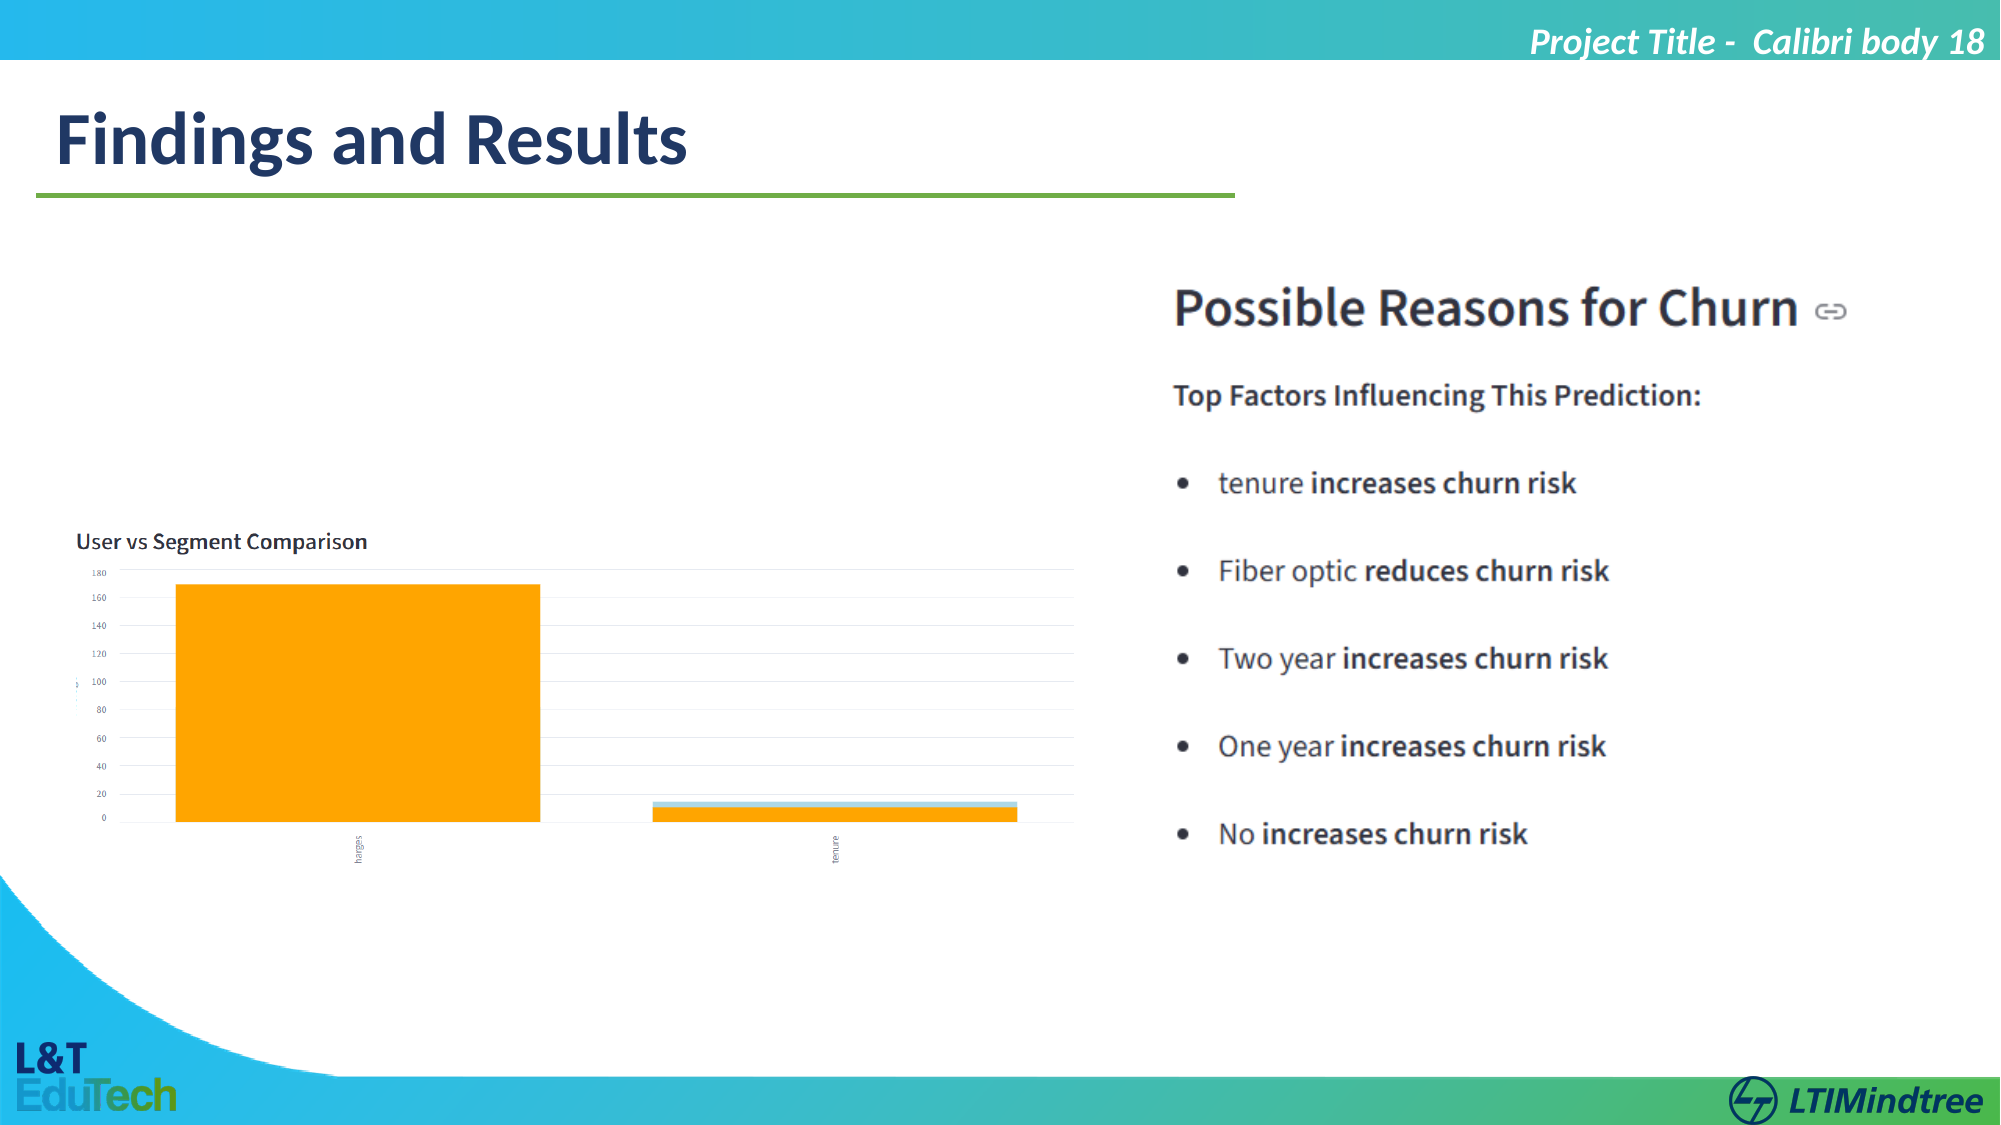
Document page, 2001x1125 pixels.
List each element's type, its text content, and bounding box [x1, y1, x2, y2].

text_box Project Title - Calibri body 18 [999, 9, 2000, 114]
picture [36, 506, 1095, 871]
picture [0, 875, 2000, 1125]
text_box Findings and Results [41, 82, 1785, 188]
picture [1137, 254, 2000, 871]
